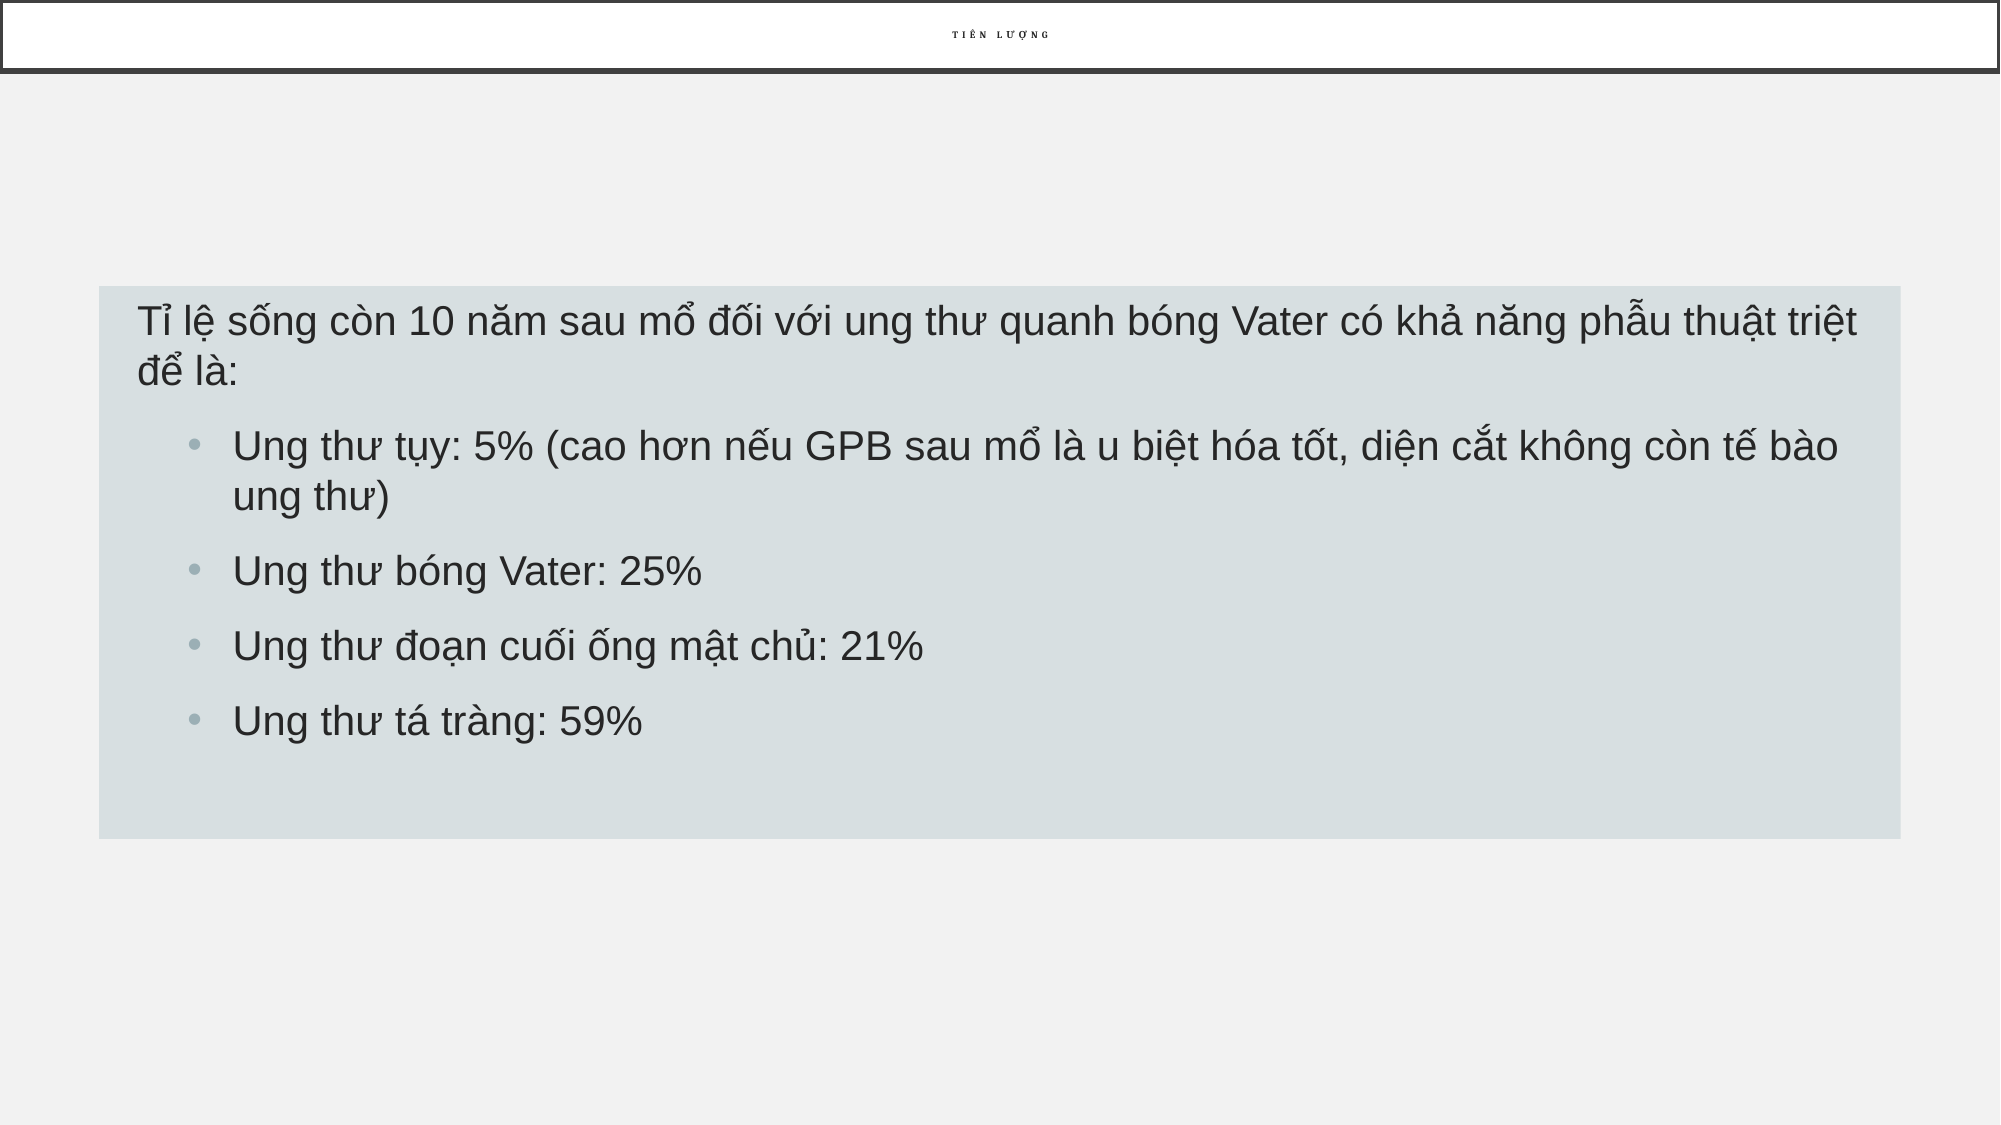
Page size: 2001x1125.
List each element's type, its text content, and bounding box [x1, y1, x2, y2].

list Tỉ lệ sống còn 10 năm sau mổ đối với ung thư quanh bóng Vater có khả năng phẫu thuật triệt để là: Ung thư tụy: 5% (cao hơn nếu GPB sau mổ là u biệt hóa tốt, diện cắt không còn tế bào ung thư) Ung thư bóng Vater: 25% Ung thư đoạn cuối ống mật chủ: 21% Ung thư tá tràng: 59% [99, 286, 1901, 839]
title Tiên lượng [0, 0, 2000, 74]
